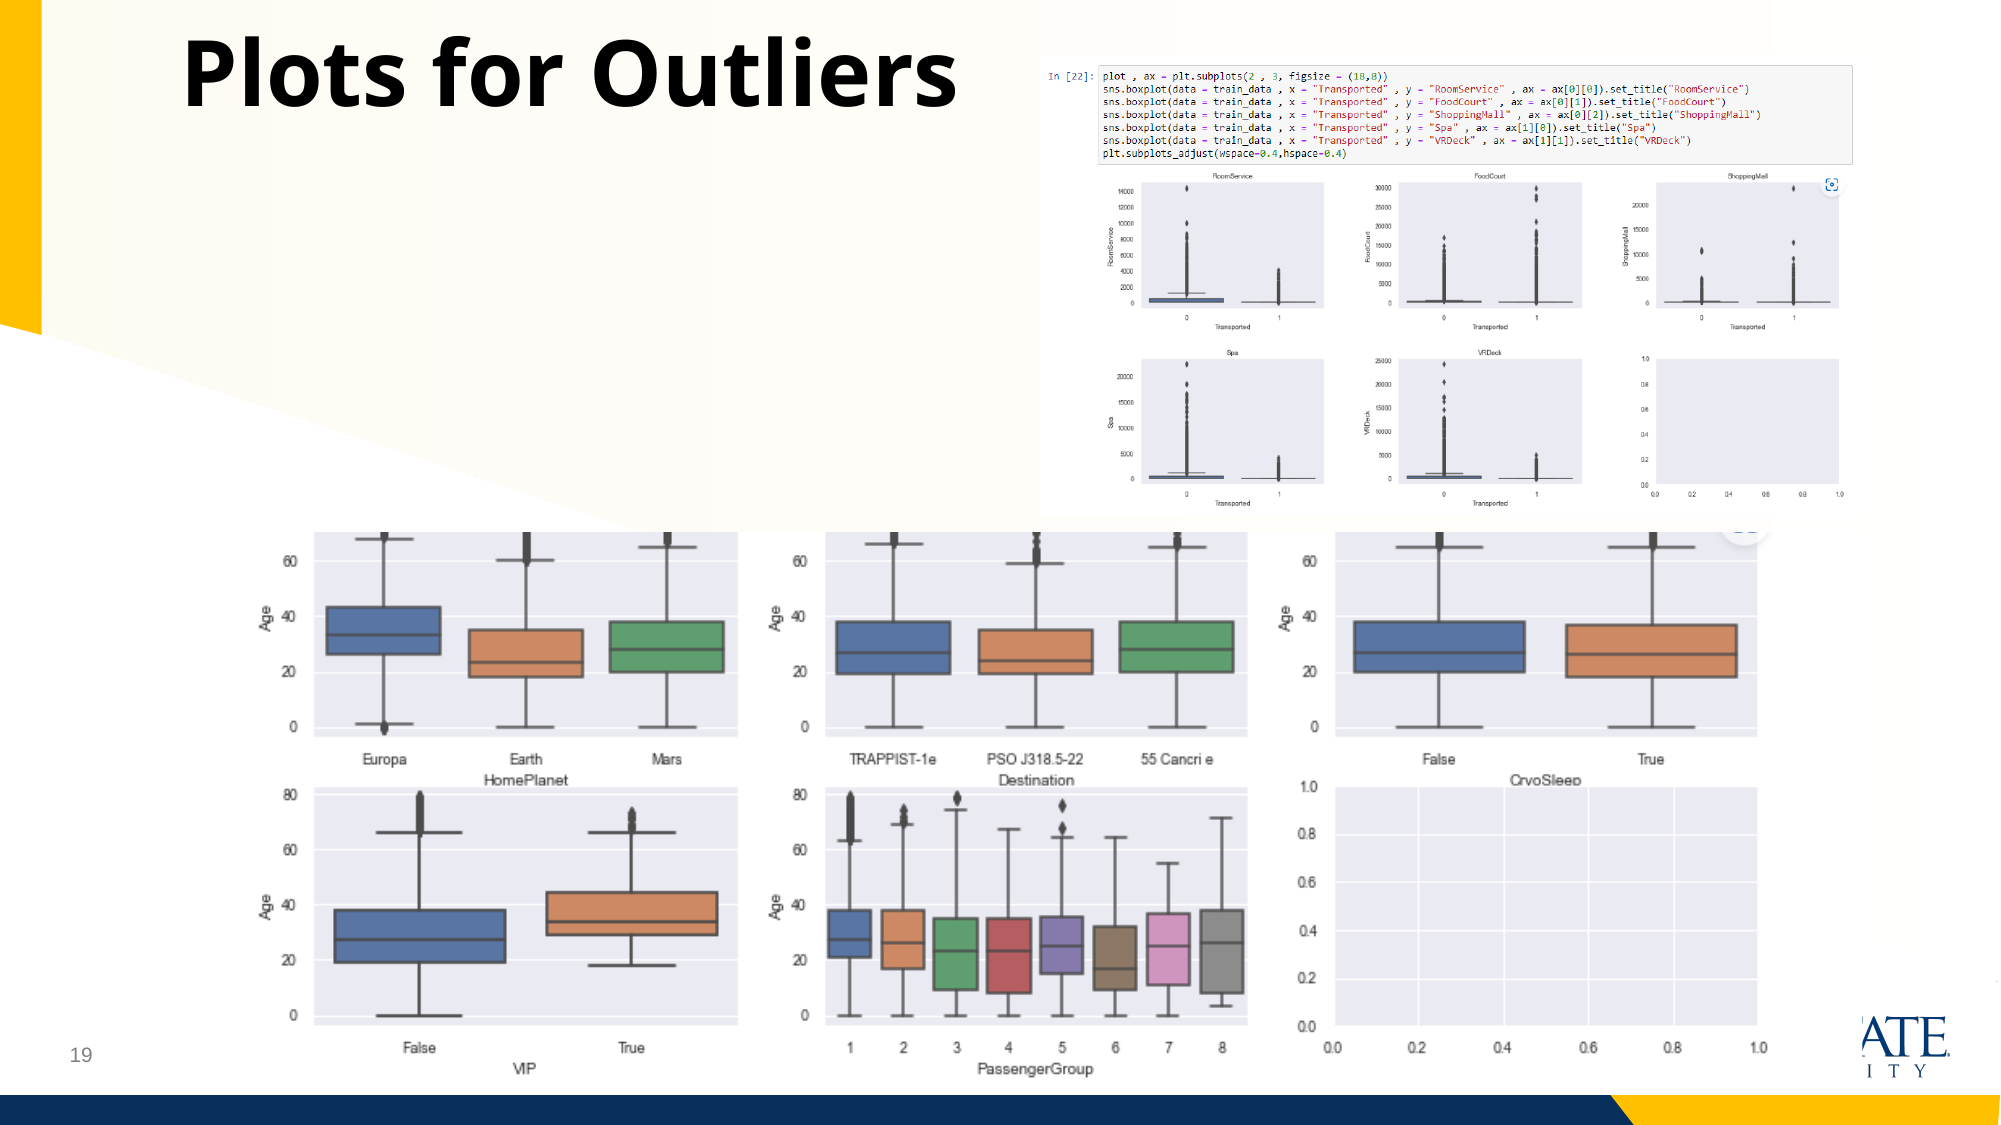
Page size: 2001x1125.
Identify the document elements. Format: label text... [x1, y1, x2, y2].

picture [41, 0, 2000, 1087]
list Plots for Outliers [161, 20, 1835, 220]
